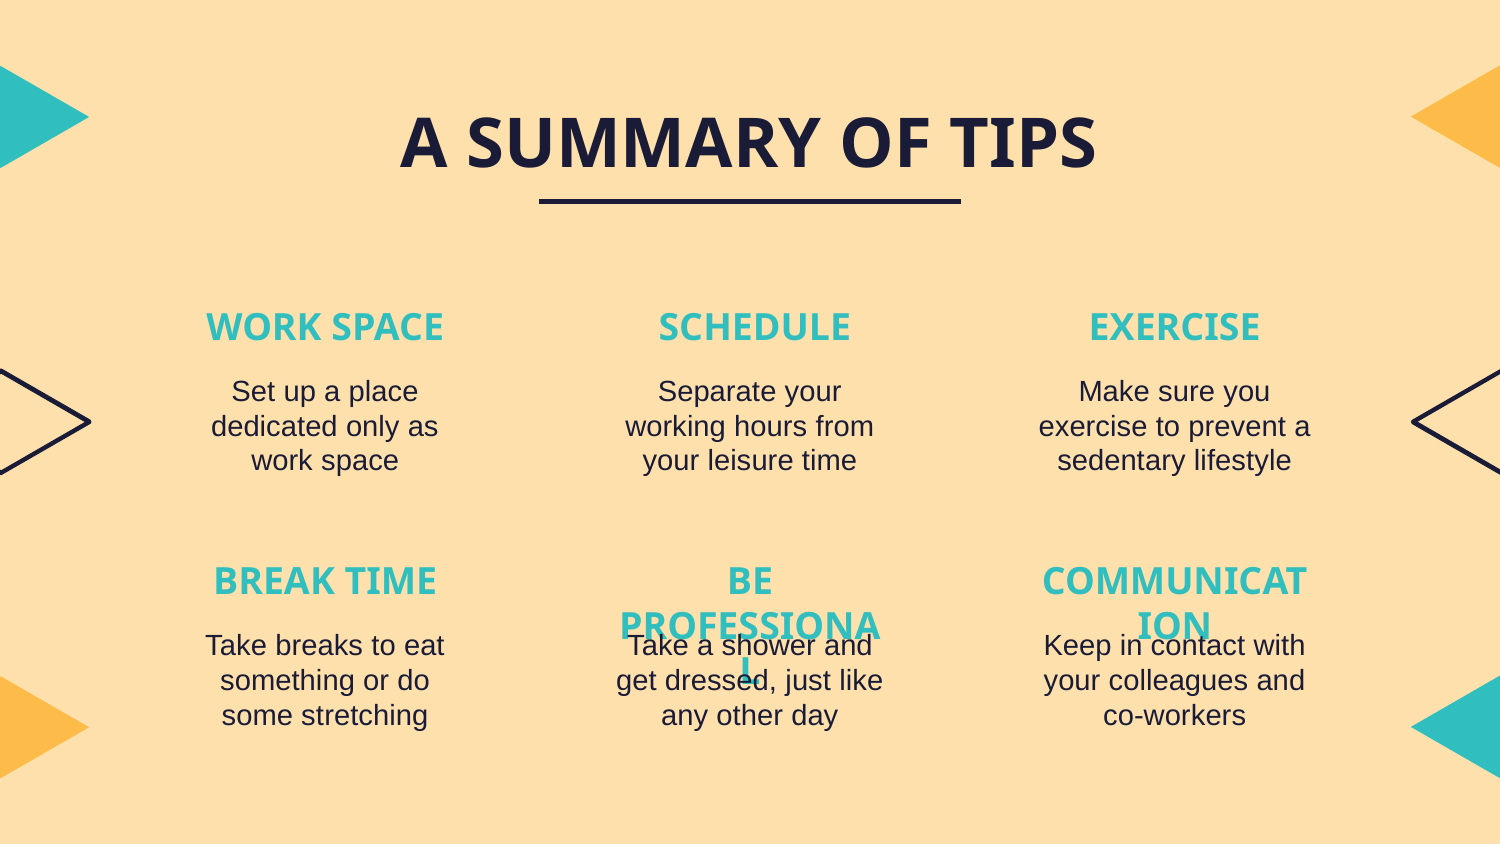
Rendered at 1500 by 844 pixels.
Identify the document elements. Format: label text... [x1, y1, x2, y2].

title COMMUNICATION [1021, 542, 1329, 611]
subtitle Make sure you exercise to prevent a sedentary lifestyle [1021, 356, 1329, 493]
subtitle Set up a place dedicated only as work space [171, 359, 479, 493]
subtitle Separate your working hours from your leisure time [596, 356, 904, 493]
subtitle Take breaks to eat something or do some stretching [171, 611, 479, 748]
title BREAK TIME [171, 542, 479, 611]
title BE PROFESSIONAL [596, 542, 904, 611]
subtitle Keep in contact with your colleagues and co-workers [1021, 611, 1329, 748]
title A SUMMARY OF TIPS [98, 102, 1401, 197]
title EXERCISE [1021, 287, 1329, 356]
title SCHEDULE [596, 287, 904, 356]
title WORK SPACE [171, 287, 479, 359]
subtitle Take a shower and get dressed, just like any other day [596, 611, 904, 748]
